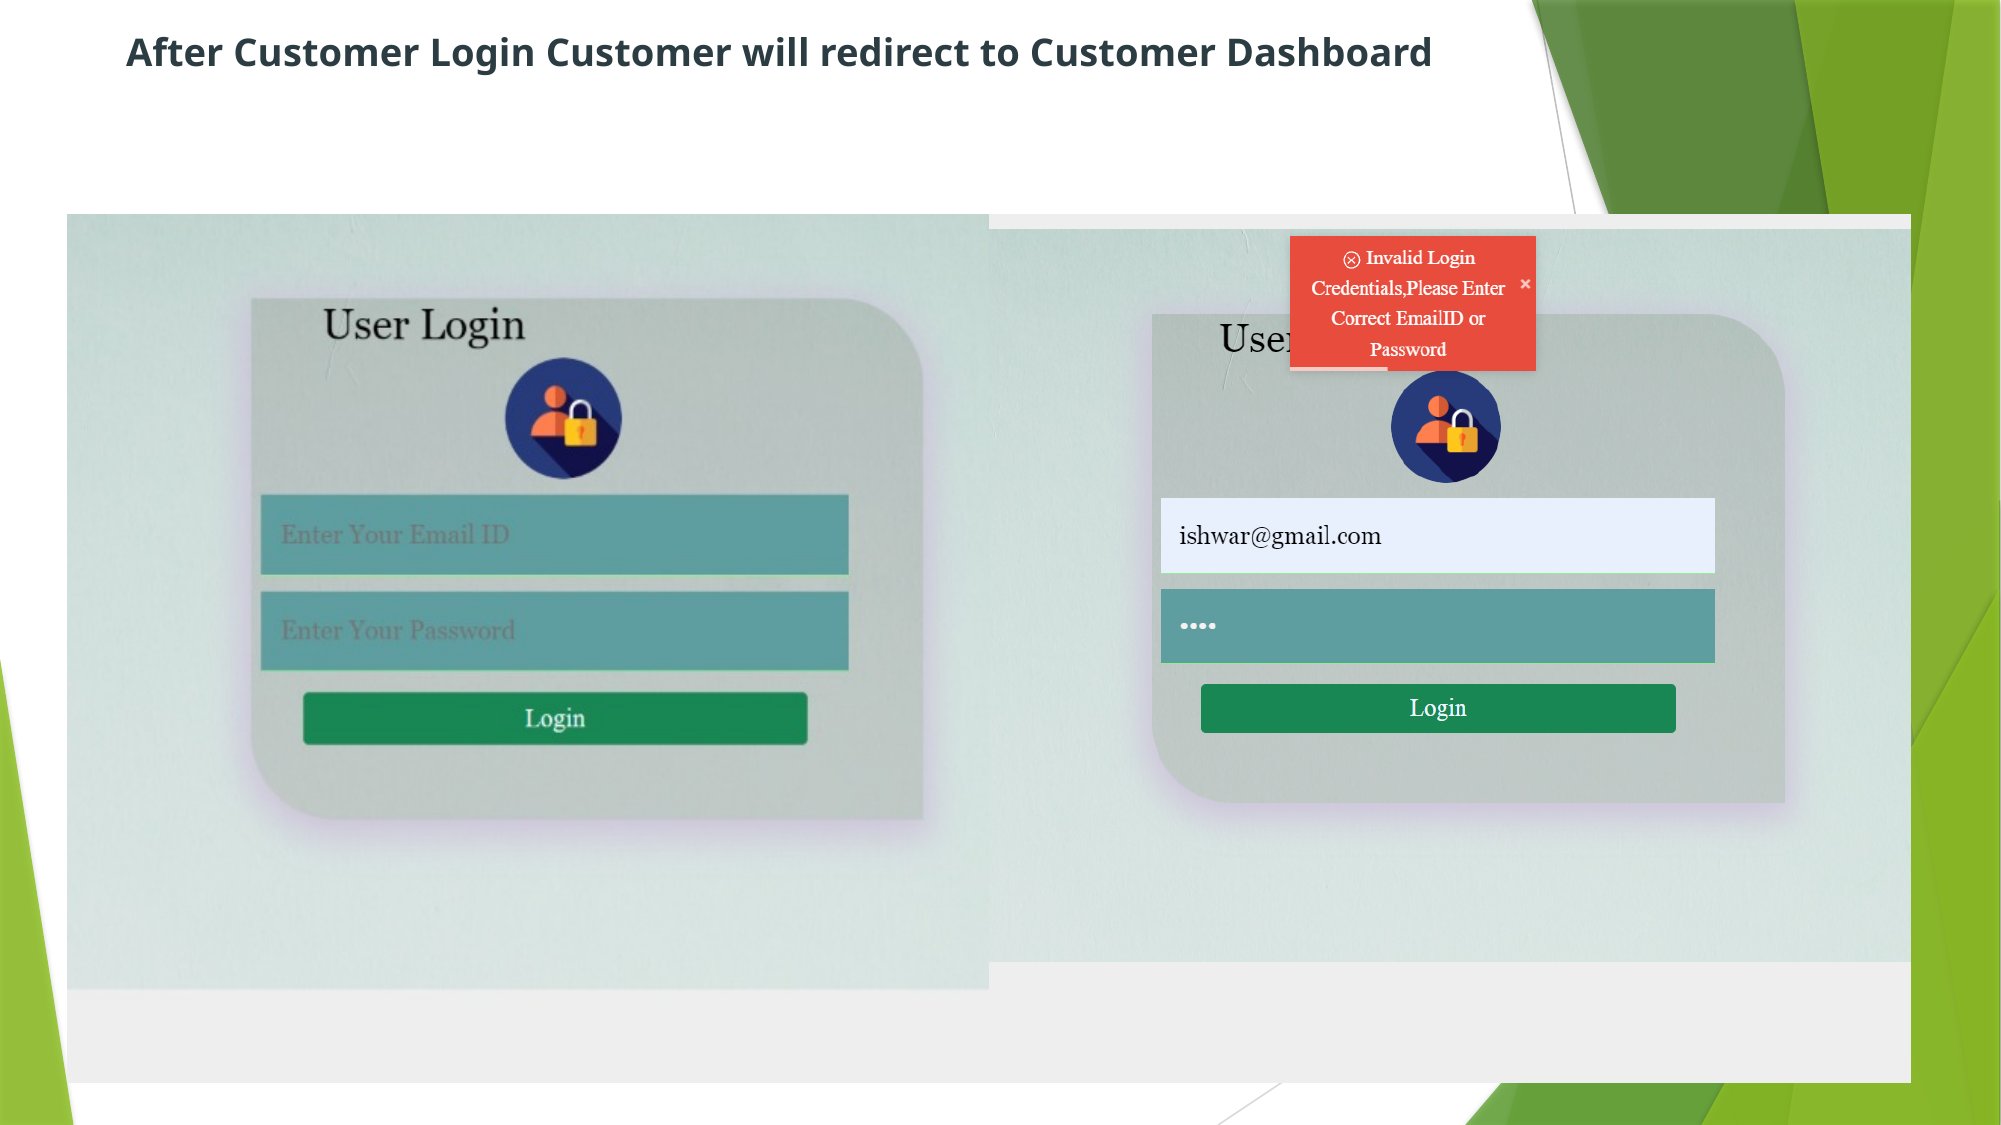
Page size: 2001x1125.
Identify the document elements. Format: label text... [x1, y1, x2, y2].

title After Customer Login Customer will redirect to Customer Dashboard [111, 20, 1522, 147]
picture [66, 213, 990, 1084]
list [990, 213, 1912, 1084]
